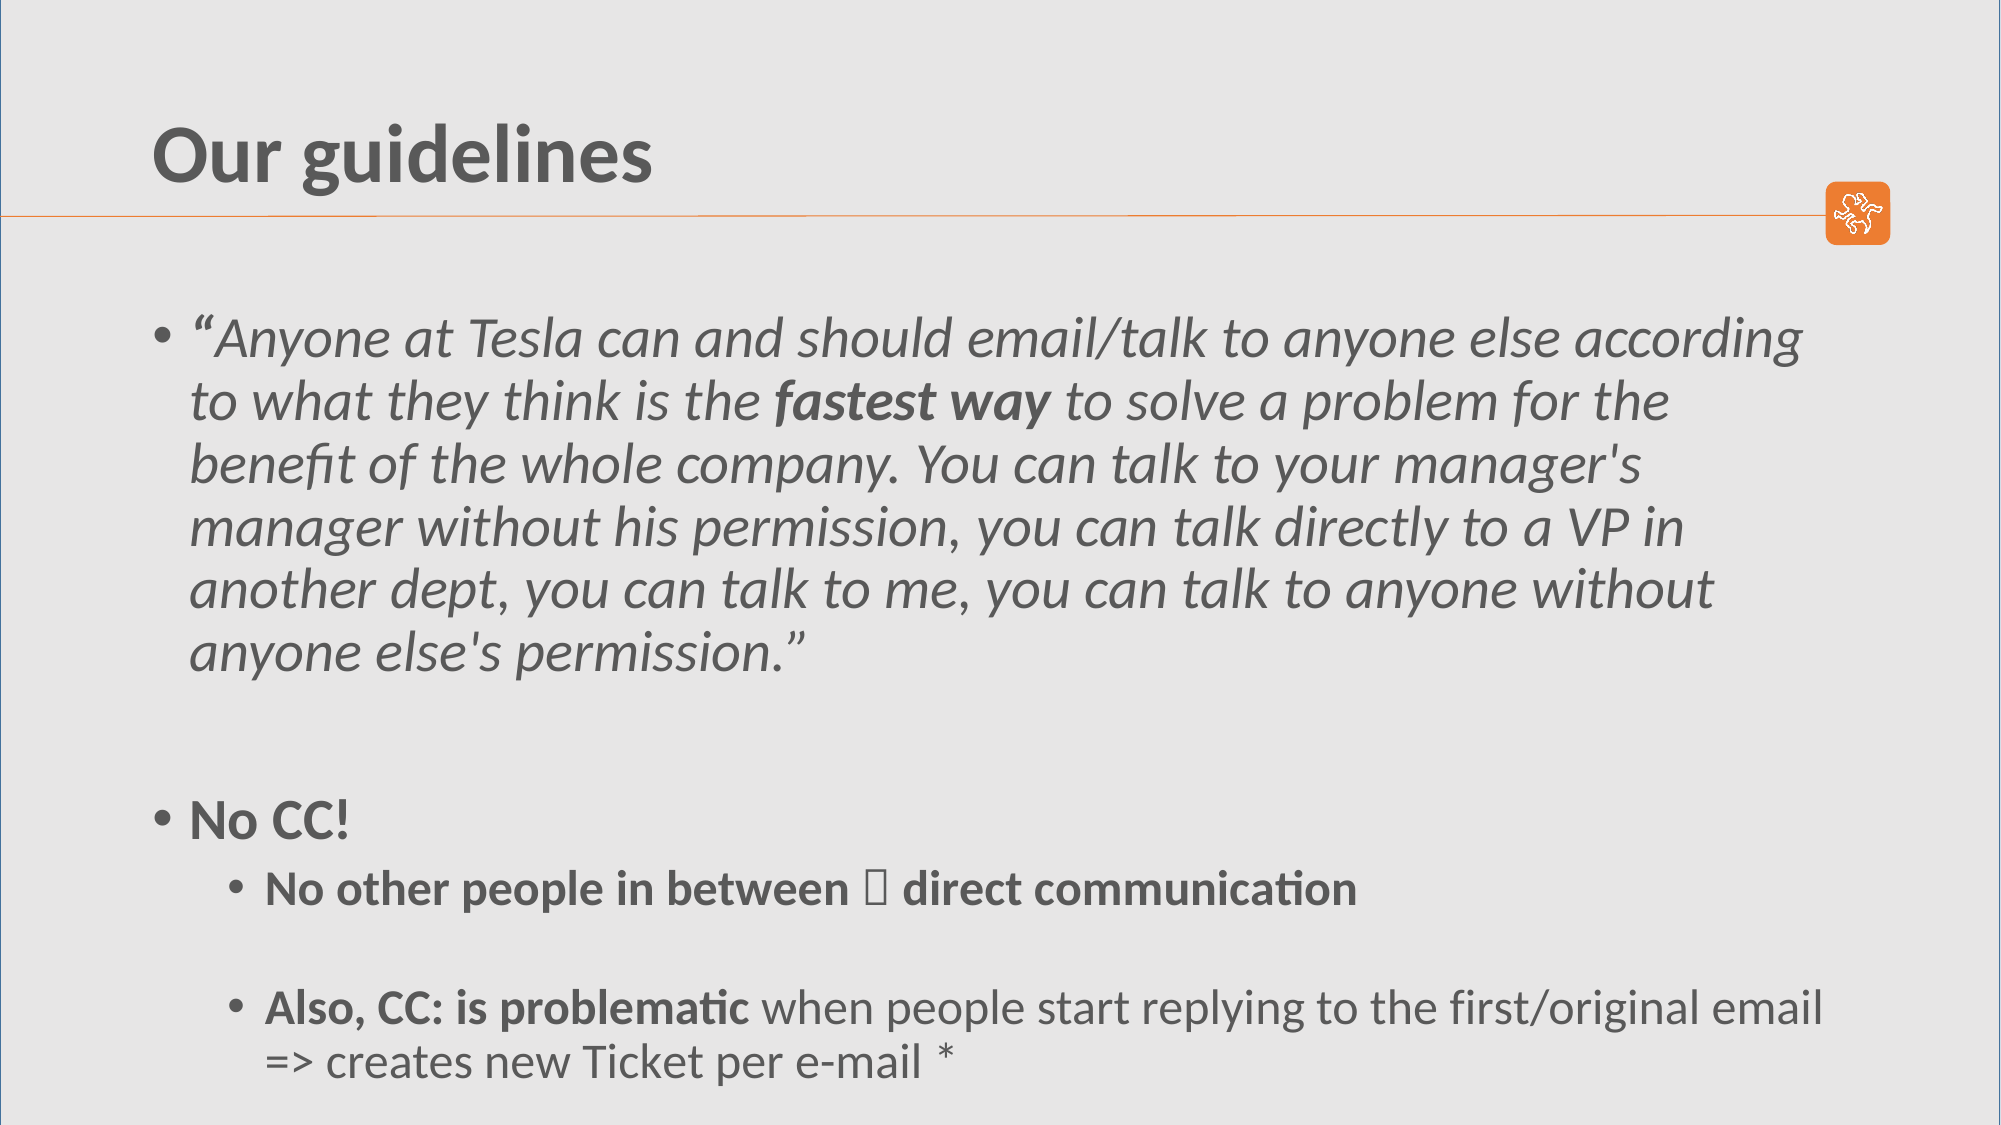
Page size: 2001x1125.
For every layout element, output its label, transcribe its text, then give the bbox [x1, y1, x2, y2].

title Our guidelines [137, 103, 1863, 216]
list “Anyone at Tesla can and should email/talk to anyone else according to what they think is the fastest way to solve a problem for the benefit of the whole company. You can talk to your manager's manager without his permission, you can talk directly to a VP in another dept, you can talk to me, you can talk to anyone without anyone else's permission.” No CC! No other people in between  direct communication Also, CC: is problematic when people start replying to the first/original email => creates new Ticket per e-mail * [137, 299, 1863, 1014]
picture [1832, 189, 1885, 238]
